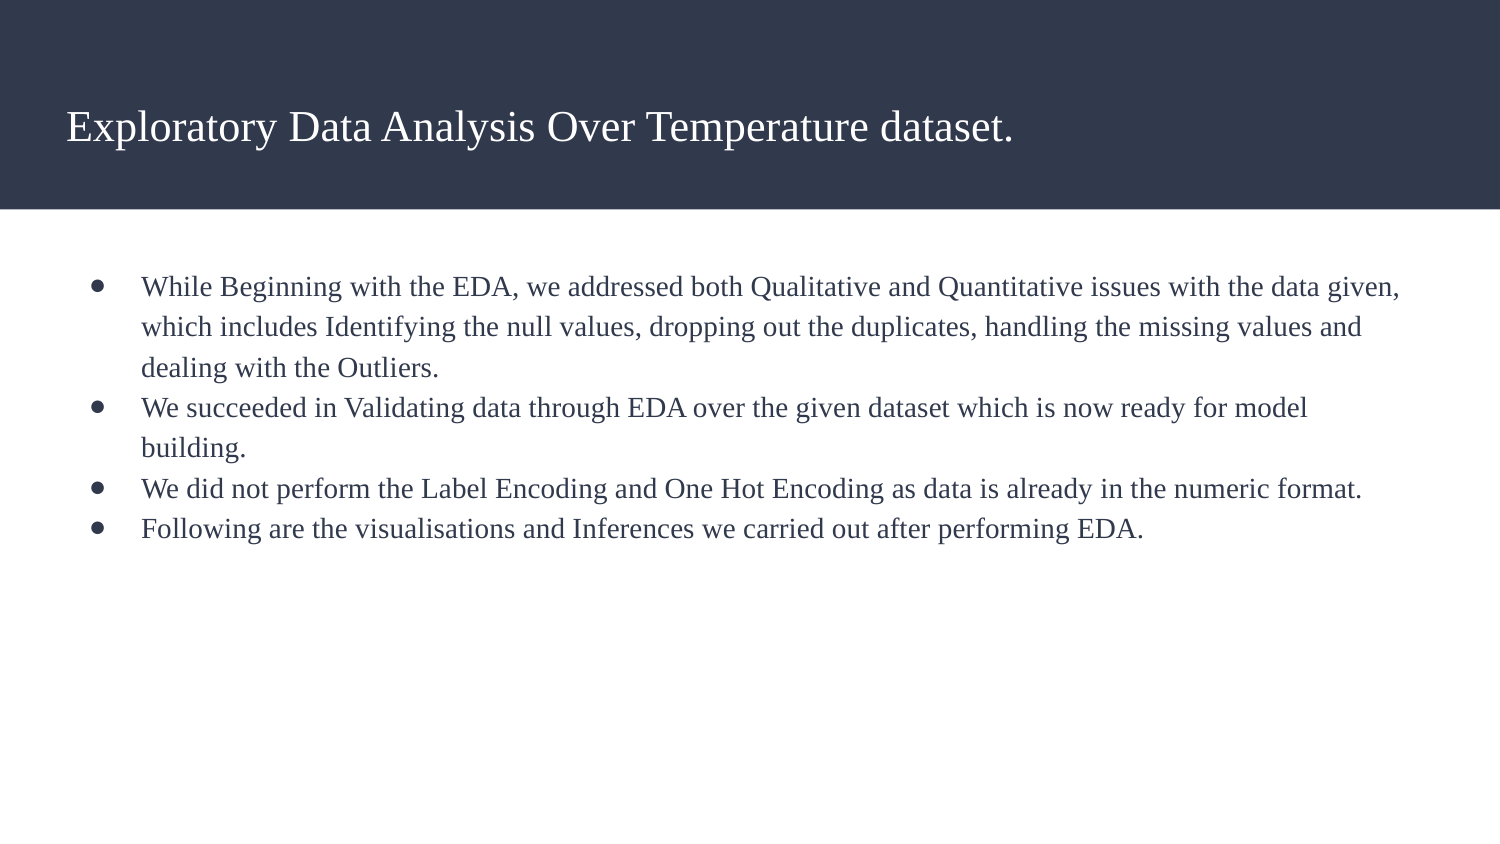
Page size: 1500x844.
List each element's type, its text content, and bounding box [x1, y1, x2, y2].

list While Beginning with the EDA, we addressed both Qualitative and Quantitative issues with the data given, which includes Identifying the null values, dropping out the duplicates, handling the missing values and dealing with the Outliers. We succeeded in Validating data through EDA over the given dataset which is now ready for model building. We did not perform the Label Encoding and One Hot Encoding as data is already in the numeric format. Following are the visualisations and Inferences we carried out after performing EDA. [51, 247, 1424, 752]
title Exploratory Data Analysis Over Temperature dataset. [51, 82, 1449, 185]
